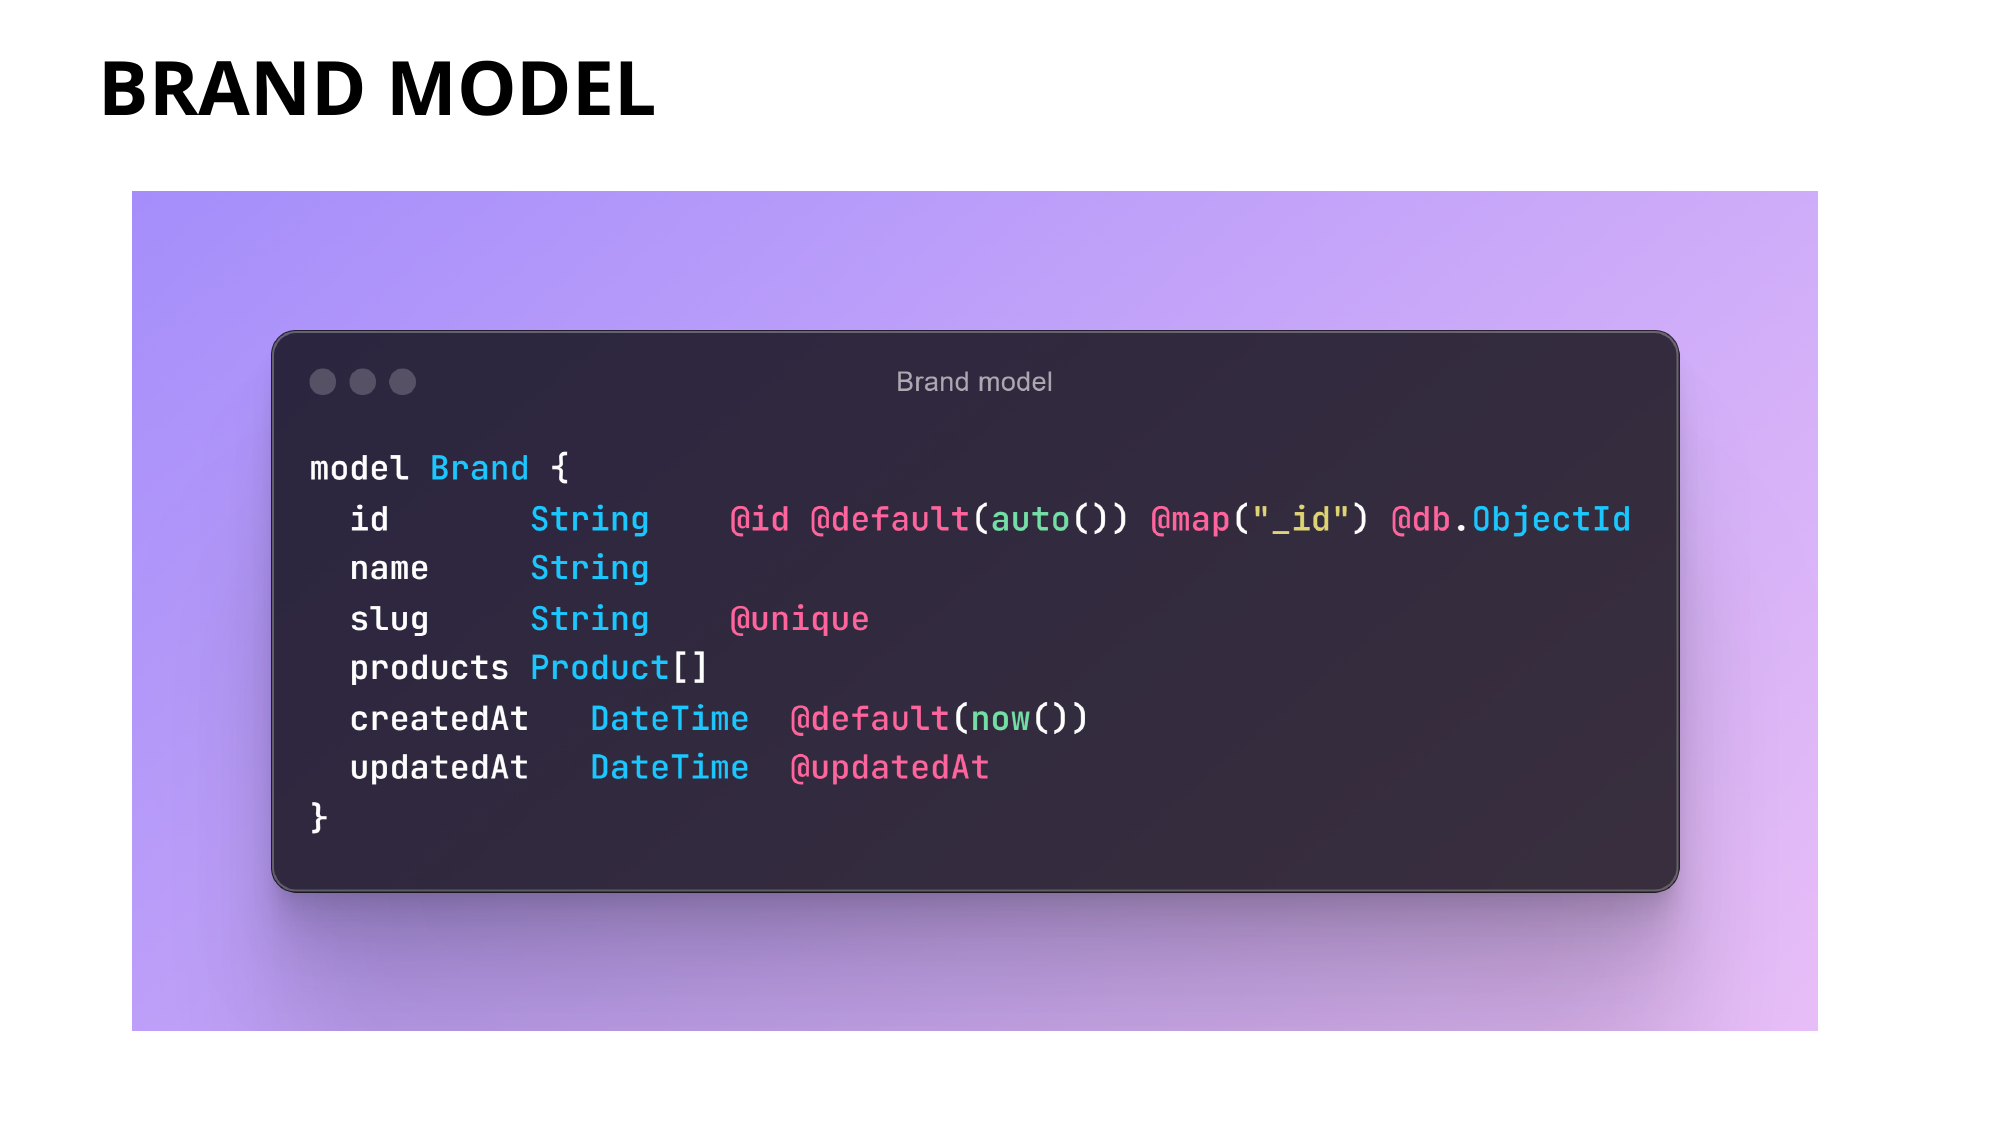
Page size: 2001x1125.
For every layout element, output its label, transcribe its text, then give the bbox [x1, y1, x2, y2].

text_box BRAND MODEL [84, 32, 1696, 138]
picture [132, 191, 1818, 1031]
